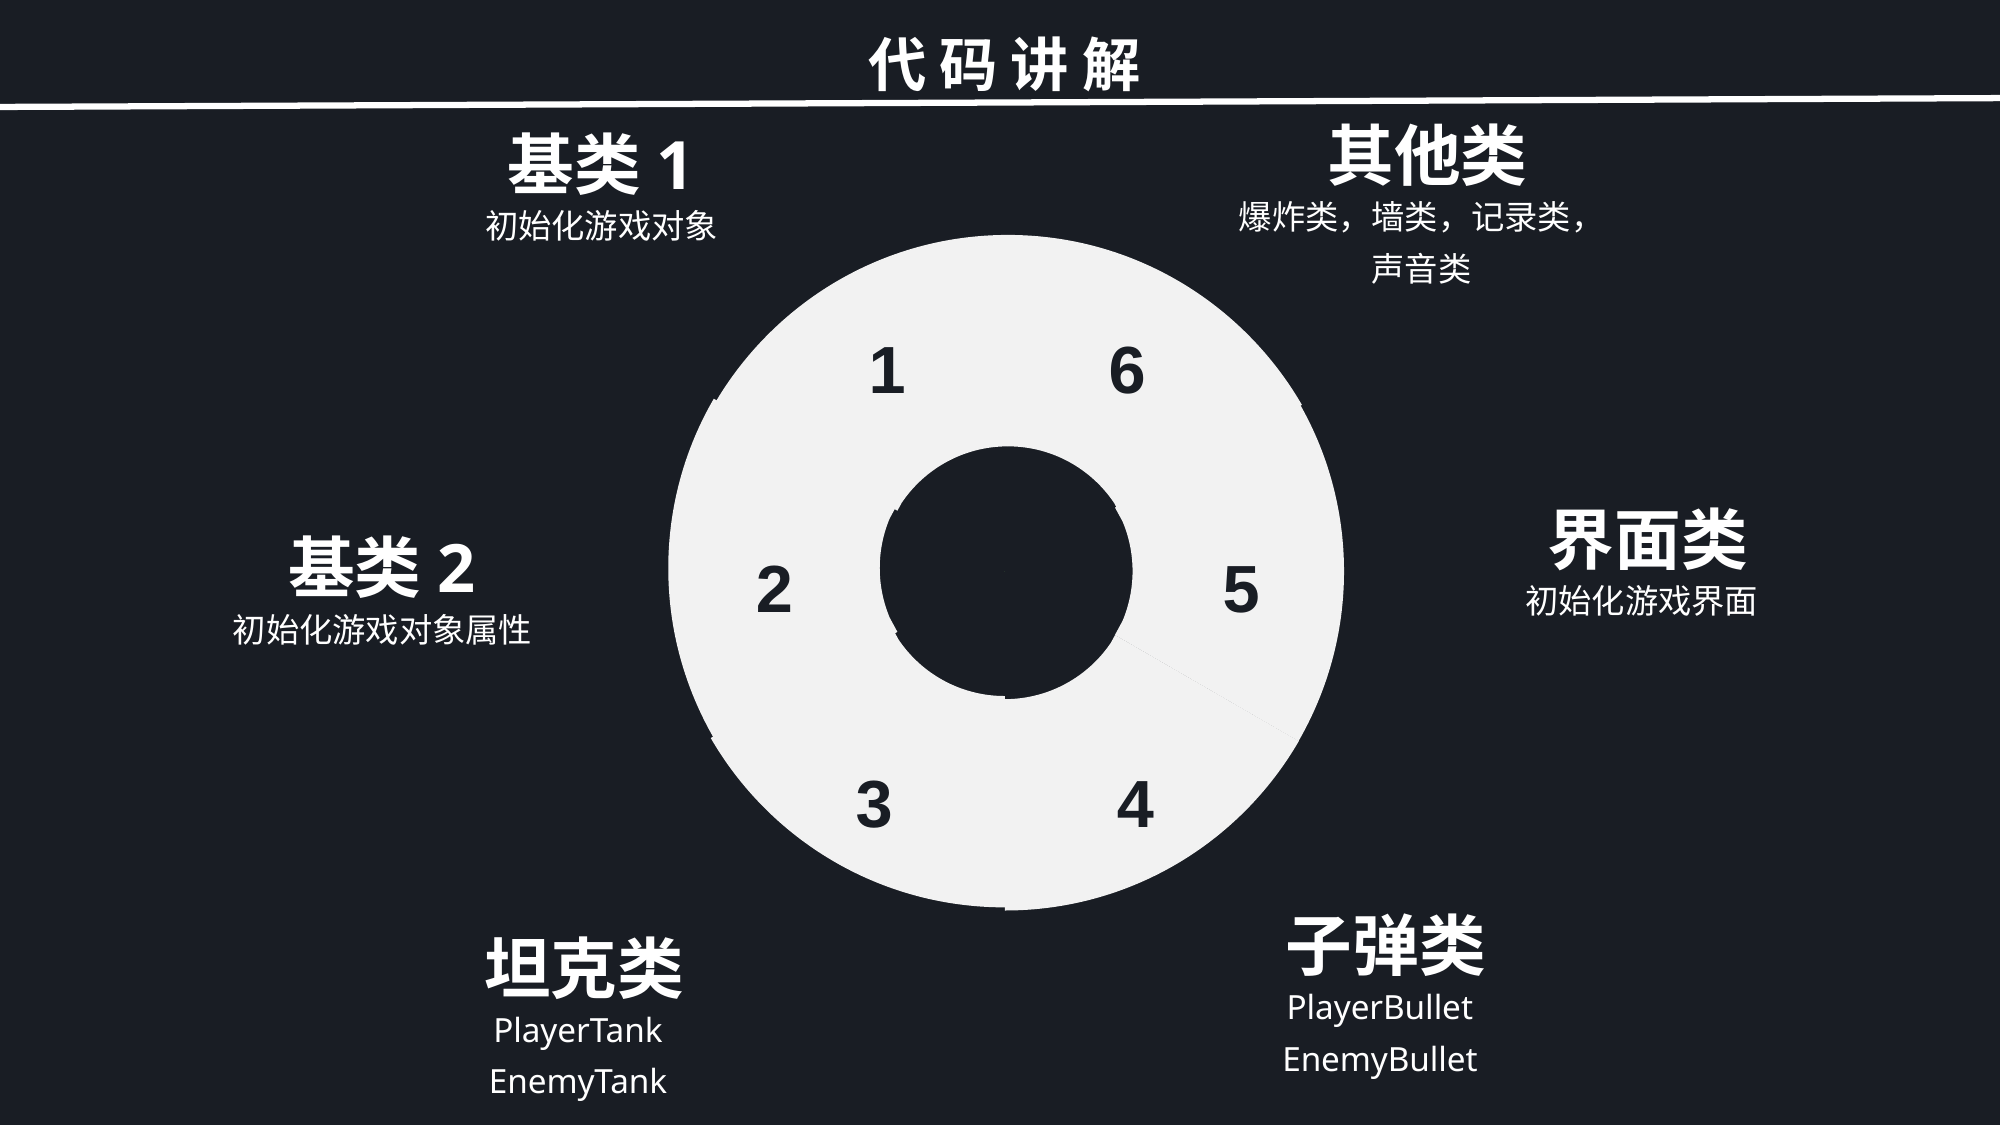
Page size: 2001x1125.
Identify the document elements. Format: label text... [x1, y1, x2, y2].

text_box 基类1 [507, 107, 780, 193]
text_box 1 [868, 327, 906, 408]
text_box PlayerTank EnemyTank [386, 996, 770, 1101]
text_box 6 [1108, 327, 1146, 408]
text_box [1004, 635, 1299, 911]
text_box 界面类 [1547, 482, 1820, 568]
text_box 基类2 [288, 510, 561, 596]
text_box 2 [755, 545, 793, 626]
text_box 子弹类 [1285, 887, 1558, 973]
text_box 5 [1222, 545, 1260, 626]
text_box 初始化游戏界面 [1450, 568, 1834, 621]
text_box 初始化游戏对象 [410, 193, 793, 246]
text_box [0, 97, 2000, 107]
text_box [668, 398, 898, 739]
text_box 初始化游戏对象属性 [191, 596, 574, 649]
text_box 爆炸类，墙类，记录类，声音类 [1230, 184, 1613, 289]
text_box [1007, 234, 1302, 507]
text_box 坦克类 [484, 910, 756, 996]
text_box 代 码 讲 解 [853, 21, 1156, 97]
text_box 其他类 [1327, 107, 1600, 184]
text_box PlayerBullet EnemyBullet [1188, 973, 1572, 1078]
text_box [710, 634, 1005, 908]
text_box 4 [1116, 761, 1155, 842]
text_box [1114, 401, 1345, 741]
text_box [716, 234, 1007, 511]
text_box 3 [855, 761, 893, 842]
